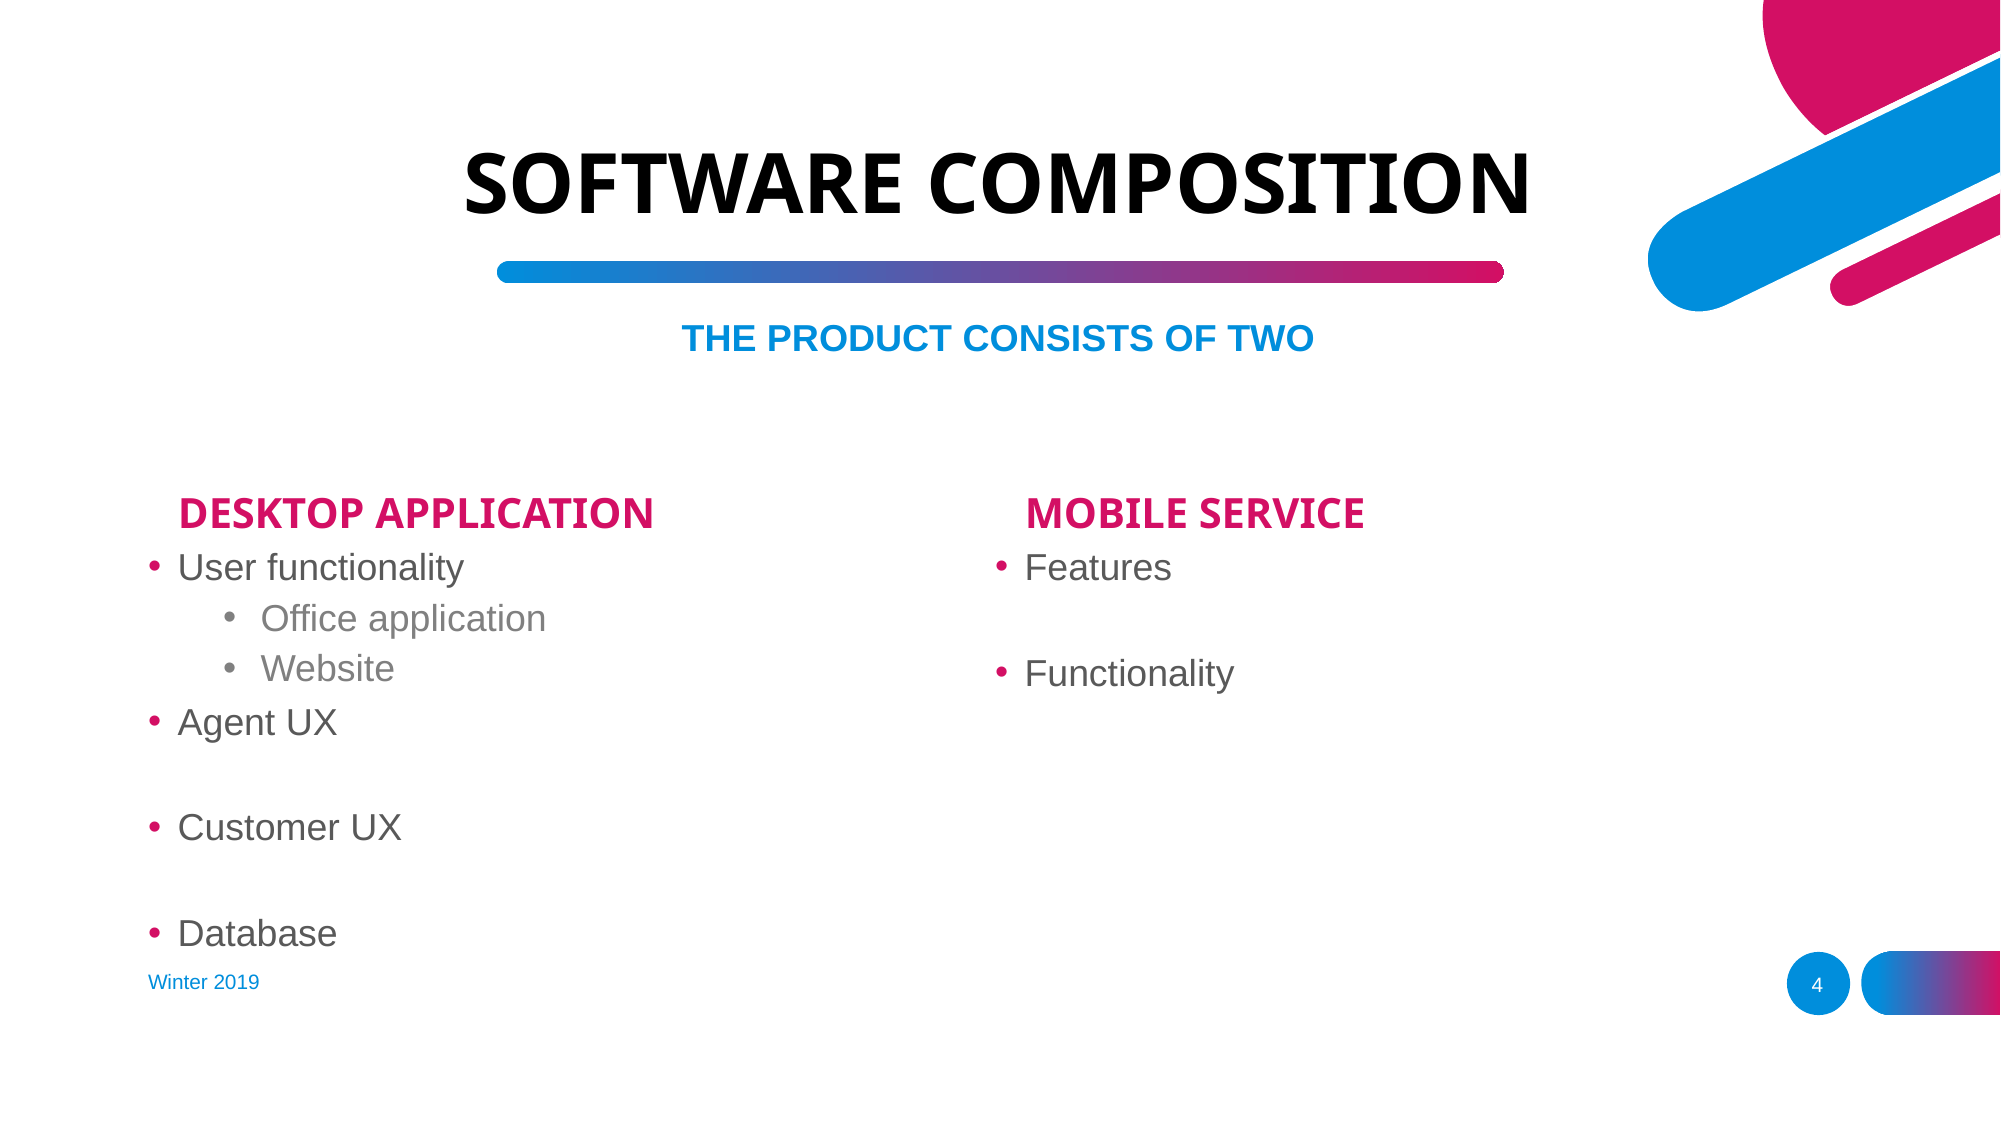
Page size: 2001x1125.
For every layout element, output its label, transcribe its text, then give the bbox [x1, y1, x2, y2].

slide_number 4 [1772, 954, 1863, 1015]
title SOFTWARE COMPOSITION [136, 128, 1862, 240]
list THE PRODUCT CONSISTS OF TWO [136, 311, 1862, 427]
list User functionality Office application Website Agent UX Customer UX Database [133, 540, 850, 924]
list Features Functionality [979, 540, 1697, 924]
list DESKTOP APPLICATION [162, 485, 850, 540]
list MOBILE SERVICE [1009, 485, 1697, 540]
footer Winter 2019 [133, 951, 809, 1011]
